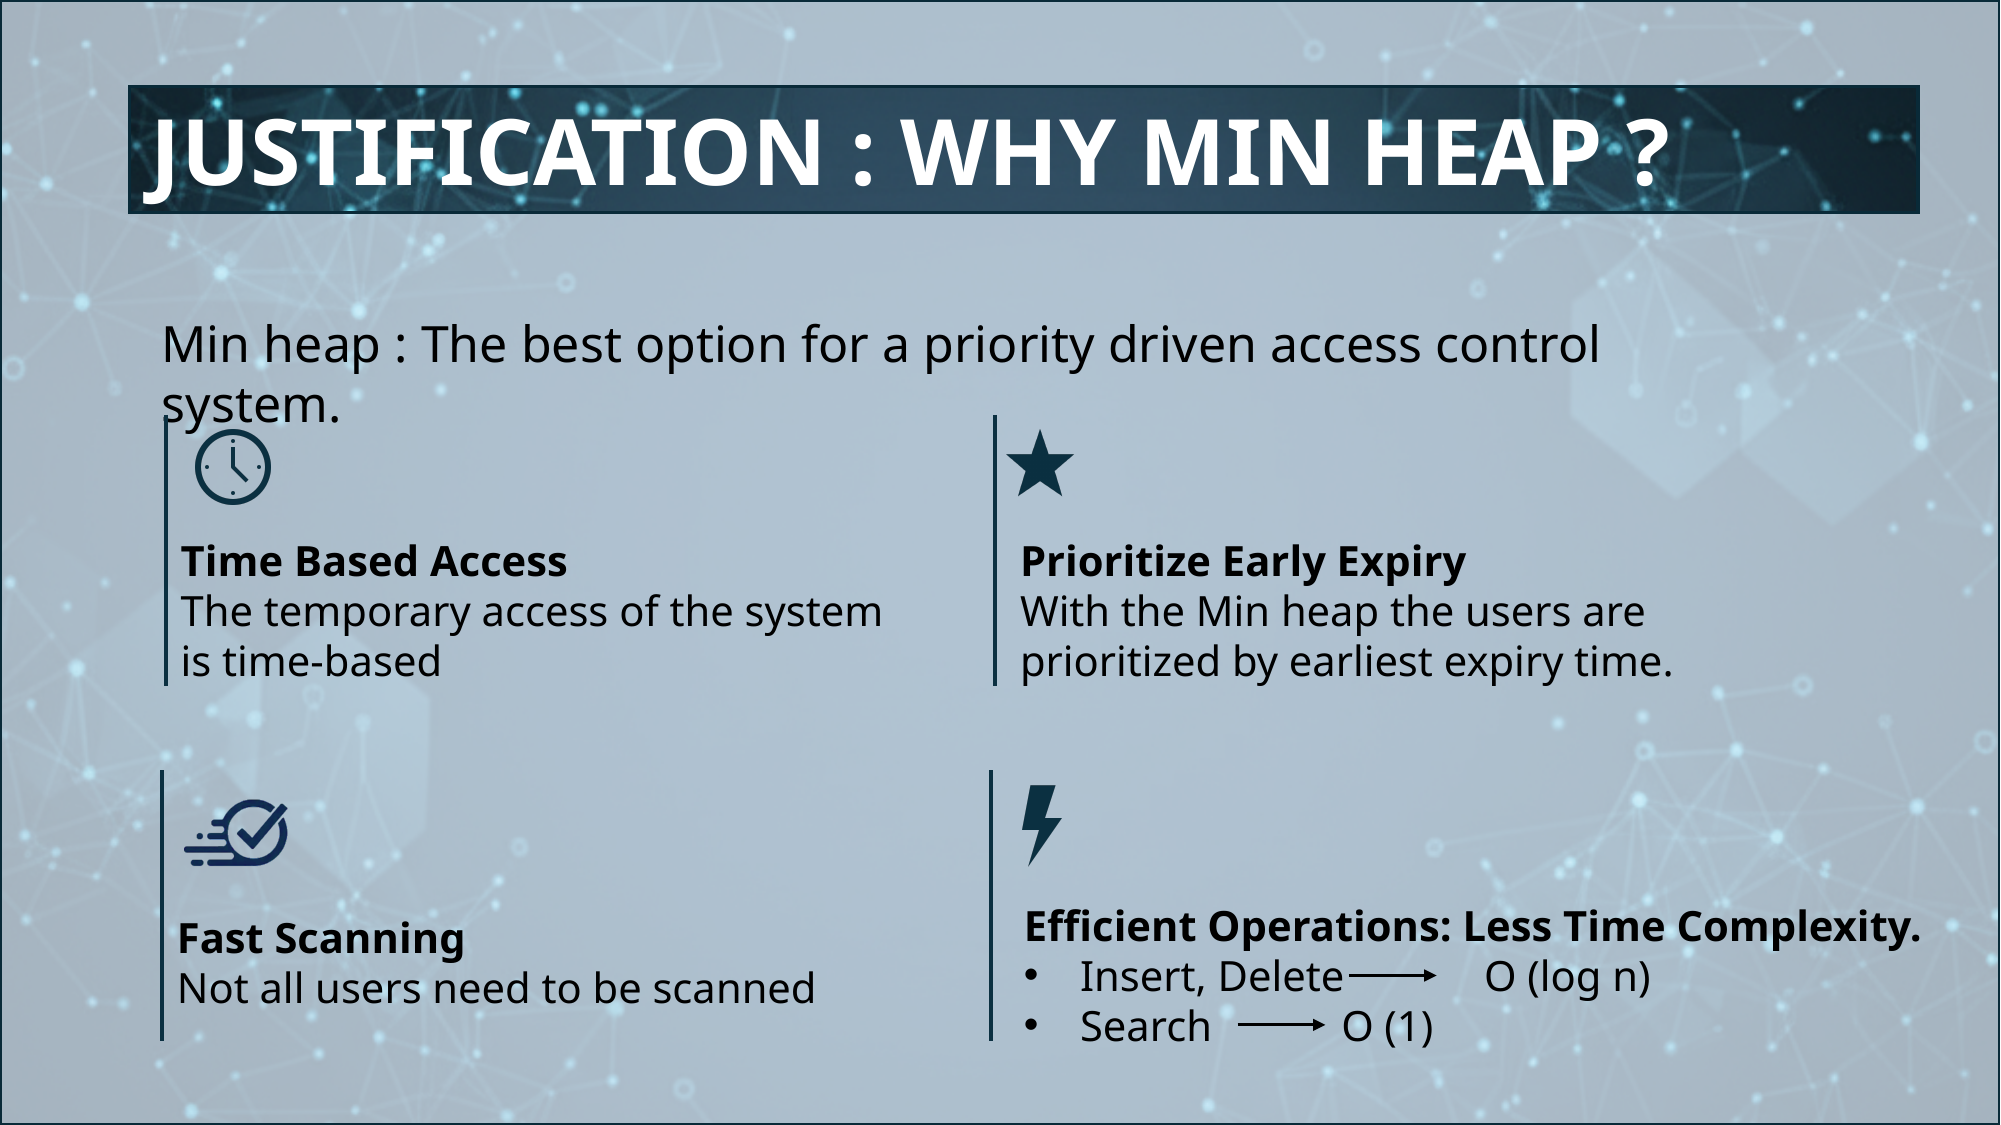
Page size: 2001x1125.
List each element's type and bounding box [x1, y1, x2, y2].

text_box [165, 414, 914, 695]
picture [0, 0, 2000, 1125]
text_box [994, 414, 1869, 695]
text_box [161, 769, 910, 1042]
text_box [990, 769, 1943, 1060]
